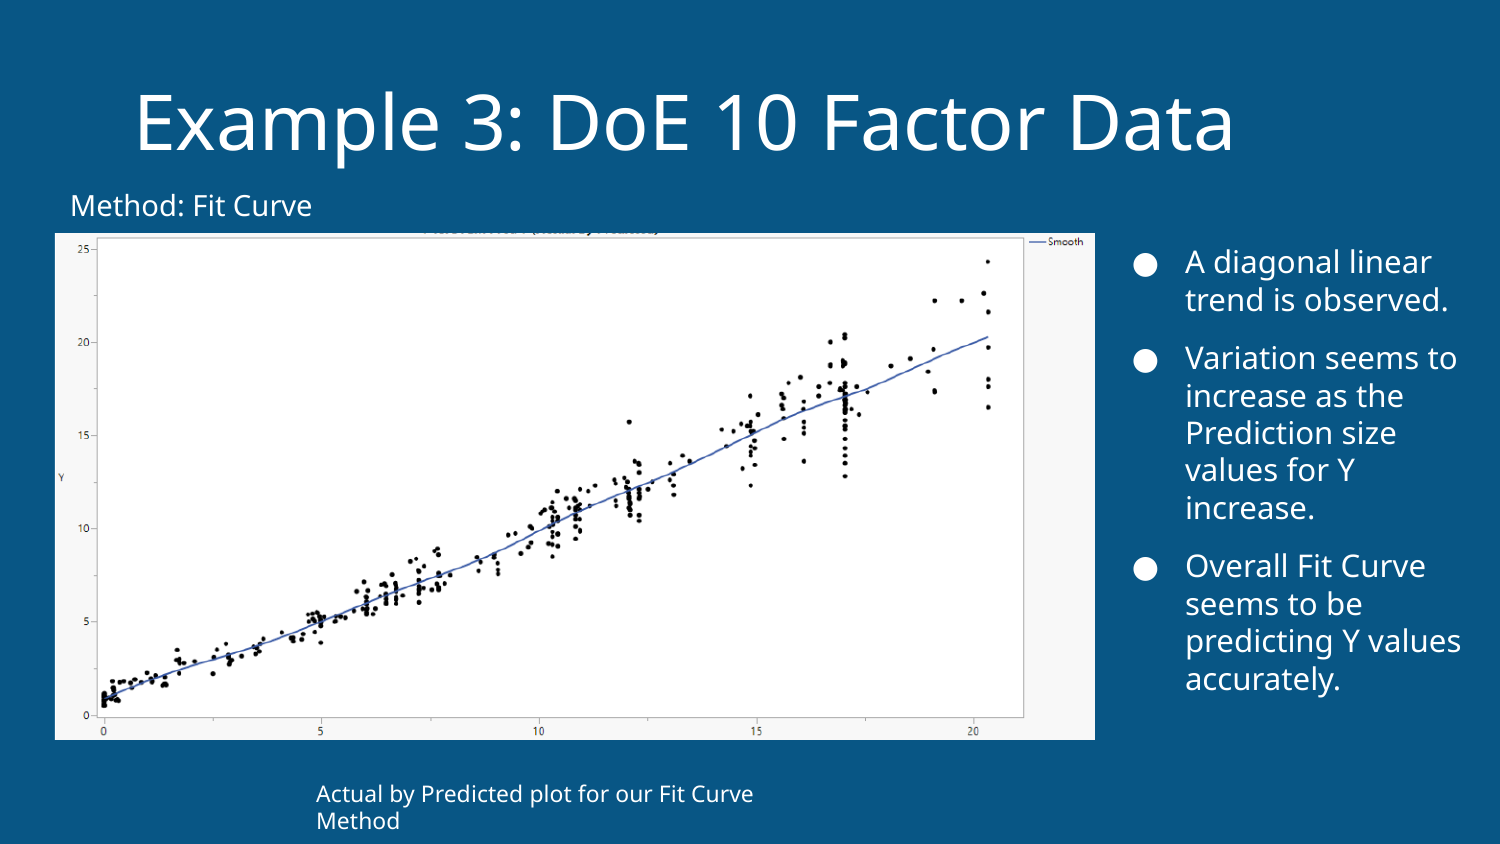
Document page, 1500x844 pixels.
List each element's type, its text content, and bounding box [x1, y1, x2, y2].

text_box Method: Fit Curve [54, 172, 348, 228]
picture [54, 232, 1096, 740]
text_box A diagonal linear trend is observed. Variation seems to increase as the Prediction size values for Y increase. Overall Fit Curve seems to be predicting Y values accurately. [1095, 227, 1500, 712]
text_box Actual by Predicted plot for our Fit Curve Method [301, 764, 849, 834]
title Example 3: DoE 10 Factor Data [118, 72, 1382, 167]
